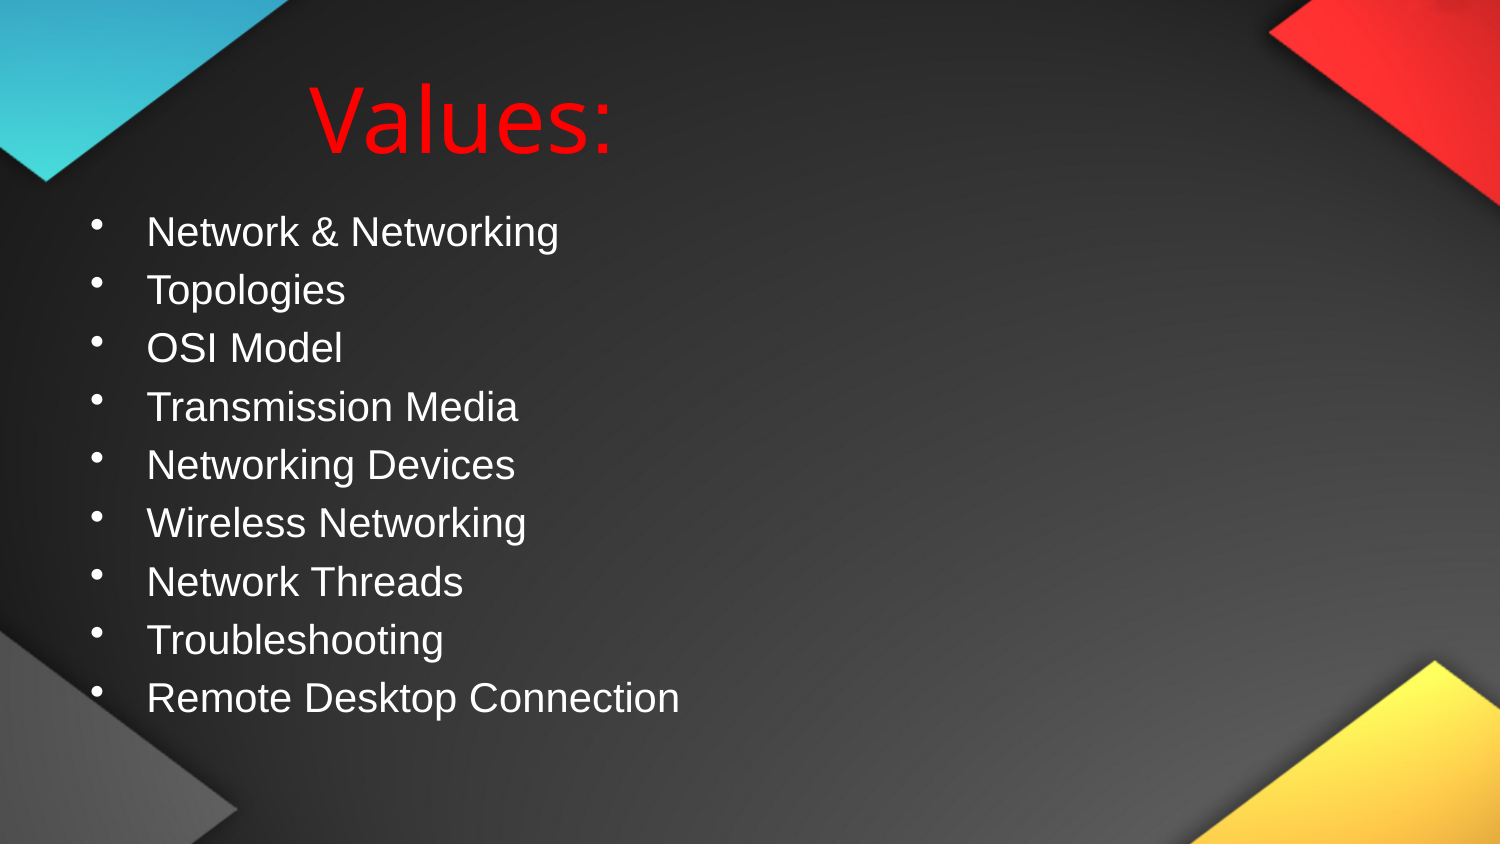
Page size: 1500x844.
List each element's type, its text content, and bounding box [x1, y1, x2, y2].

title Values: [0, 46, 1138, 188]
list Network & Networking Topologies OSI Model Transmission Media Networking Devices Wireless Networking Network Threads Troubleshooting Remote Desktop Connection [75, 196, 1425, 754]
picture [0, 0, 1500, 844]
